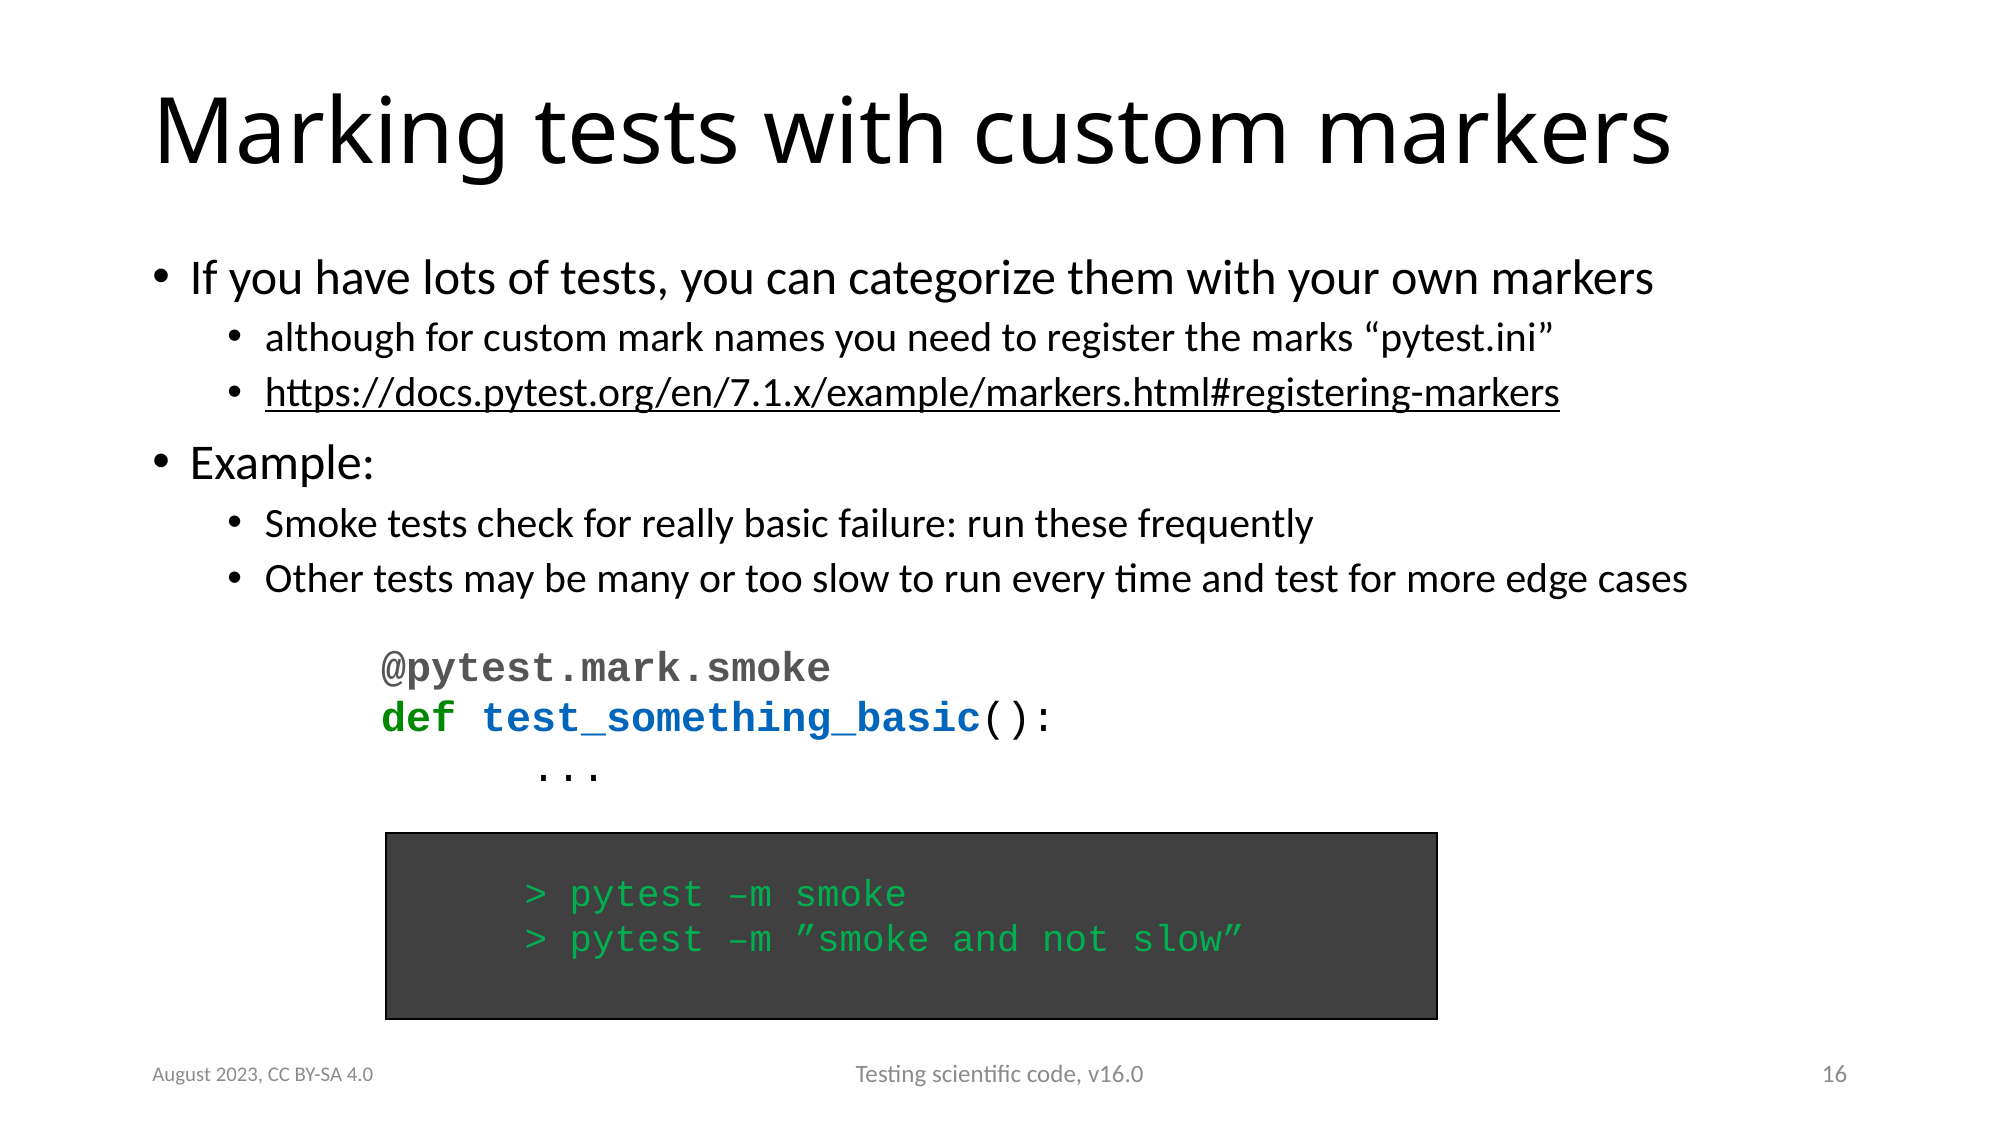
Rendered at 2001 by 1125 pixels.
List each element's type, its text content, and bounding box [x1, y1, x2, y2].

slide_number 16 [1412, 1042, 1863, 1103]
list If you have lots of tests, you can categorize them with your own markers although for custom mark names you need to register the marks “pytest.ini” https://docs.pytest.org/en/7.1.x/example/markers.html#registering-markers Example: Smoke tests check for really basic failure: run these frequently Other tests may be many or too slow to run every time and test for more edge cases [137, 243, 1863, 1014]
title Marking tests with custom markers [137, 59, 1863, 209]
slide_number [137, 1042, 588, 1103]
footer Testing scientific code, v16.0 [662, 1042, 1338, 1103]
text_box @pytest.mark.smoke def test_something_basic(): ... [366, 632, 1660, 797]
text_box > pytest –m smoke > pytest –m ”smoke and not slow” [509, 861, 1260, 967]
text_box [385, 1014, 1438, 1020]
